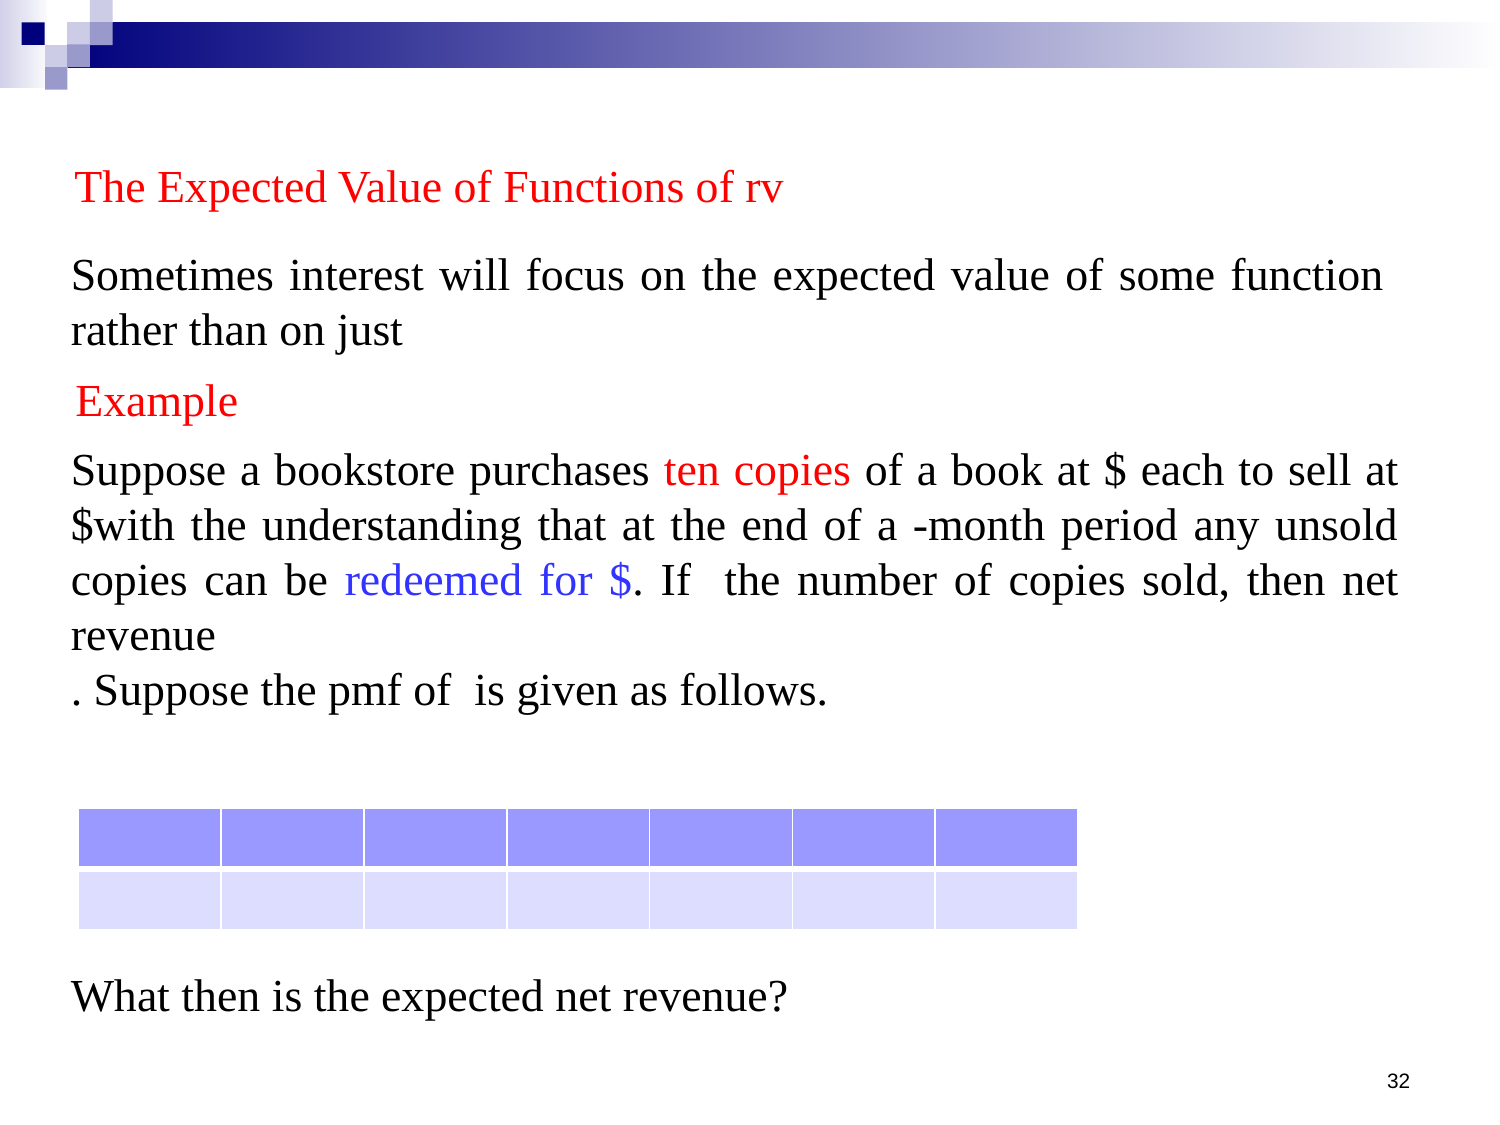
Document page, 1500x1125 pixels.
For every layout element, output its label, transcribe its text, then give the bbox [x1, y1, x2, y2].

text_box What then is the expected net revenue? [56, 958, 920, 1029]
text_box Example [60, 363, 472, 433]
slide_number 32 [1074, 1024, 1426, 1101]
text_box The Expected Value of Functions of rv [59, 149, 800, 219]
